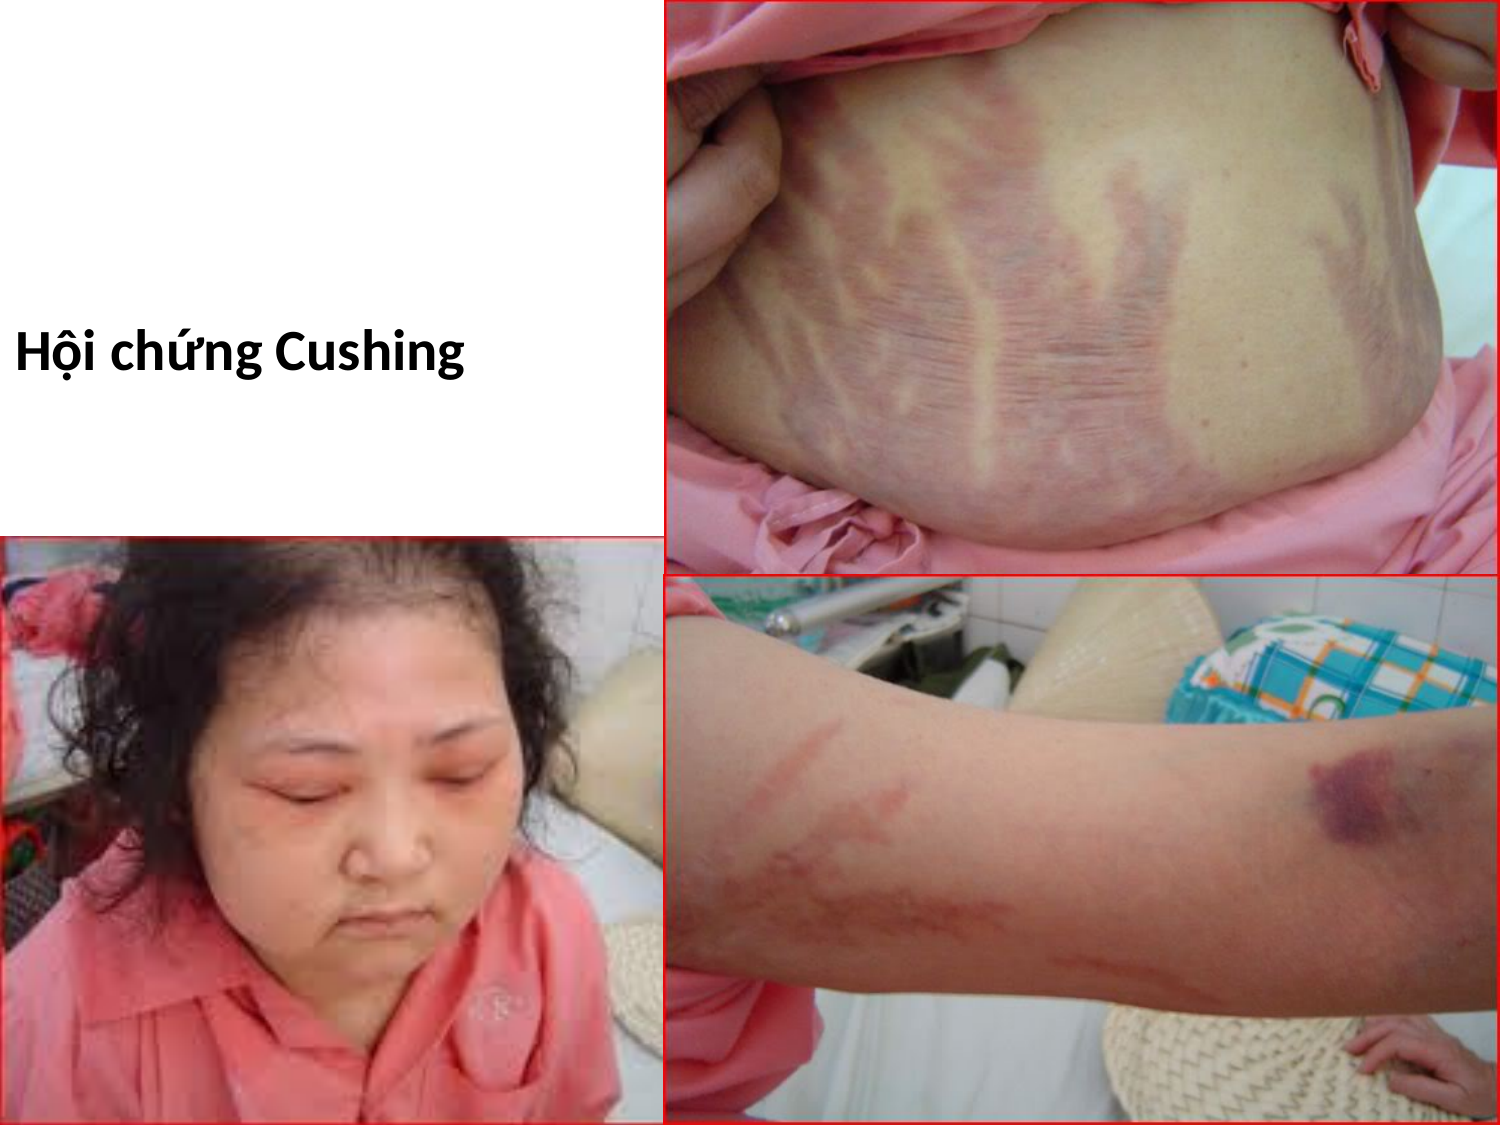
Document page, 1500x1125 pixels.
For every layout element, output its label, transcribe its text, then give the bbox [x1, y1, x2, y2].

picture [0, 0, 1500, 1125]
list Hội chứng Cushing [0, 312, 605, 418]
